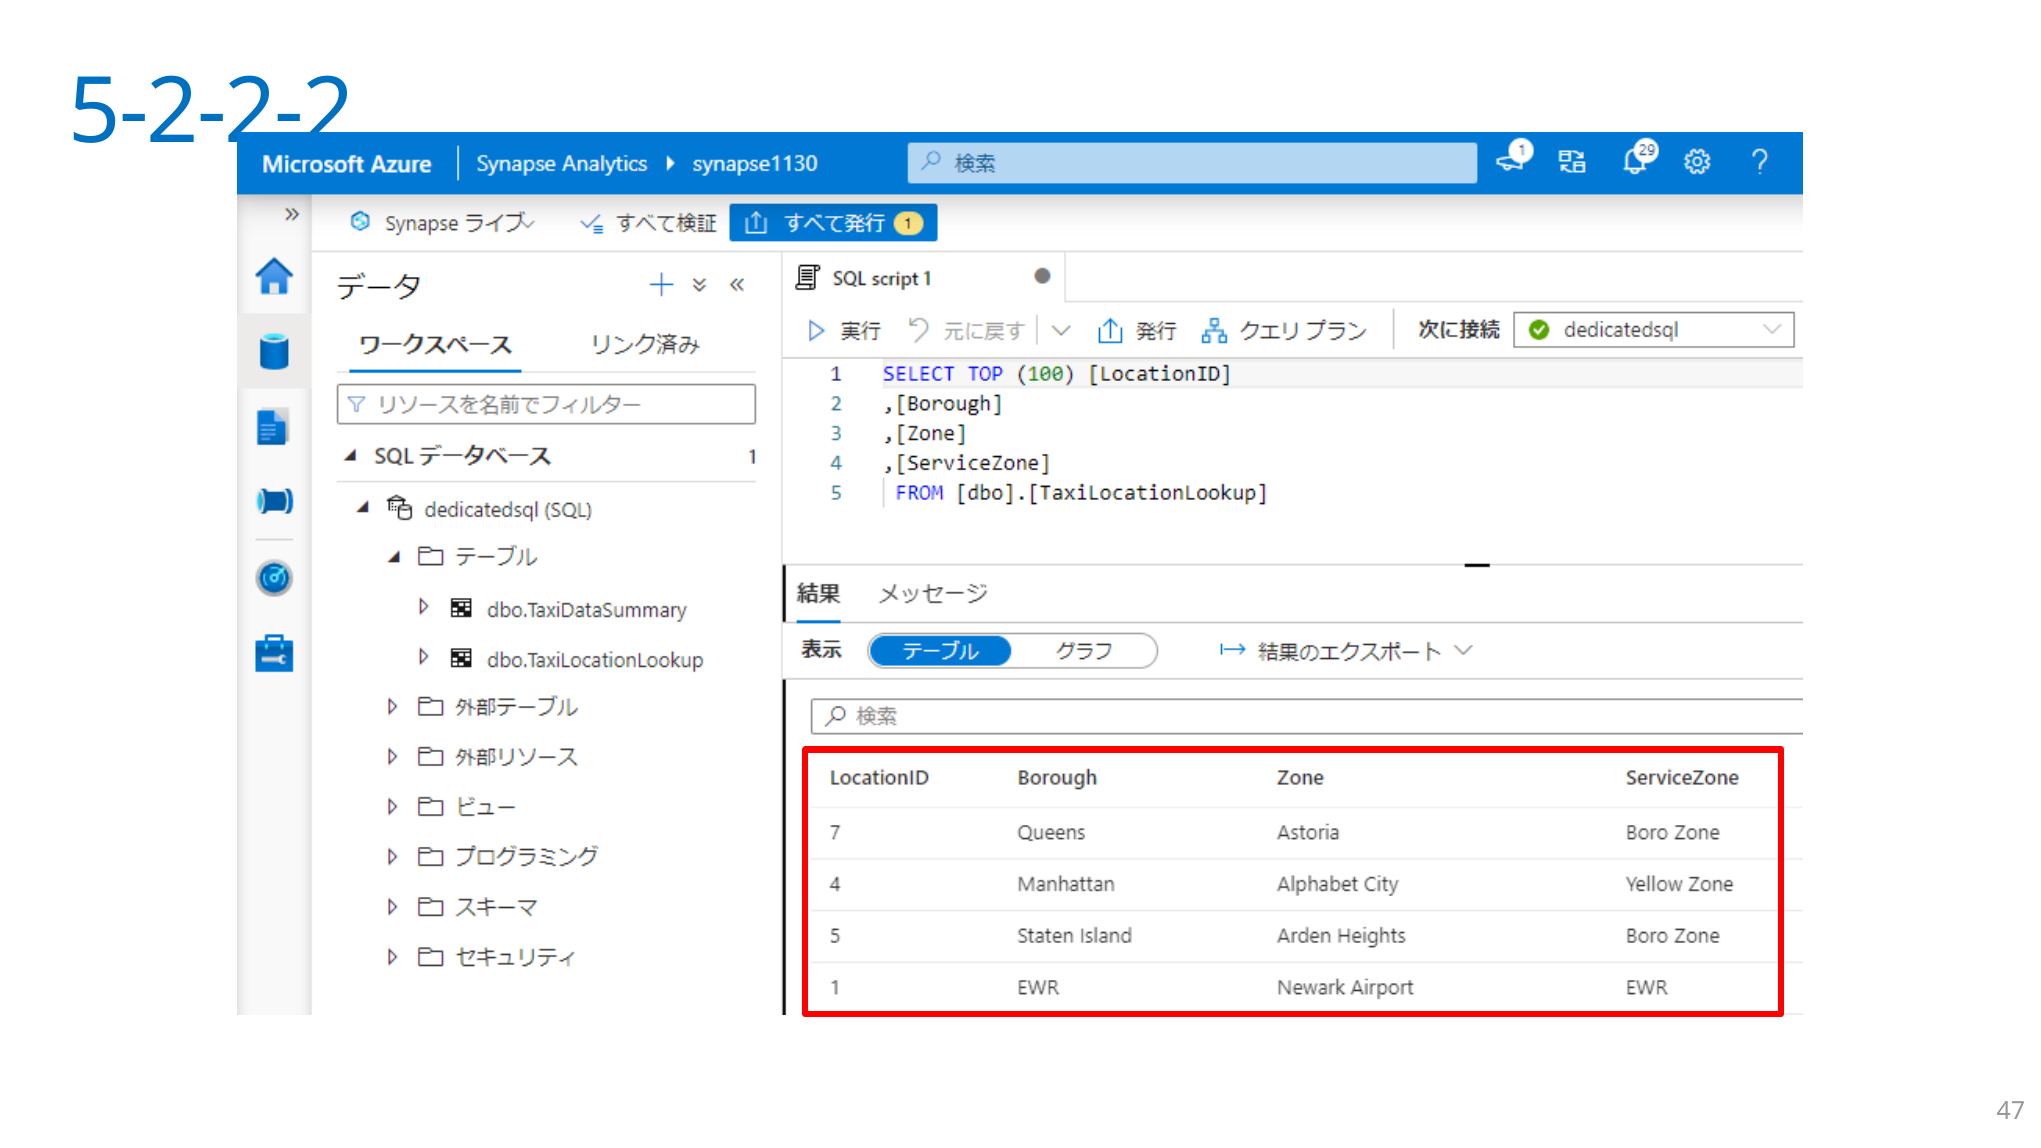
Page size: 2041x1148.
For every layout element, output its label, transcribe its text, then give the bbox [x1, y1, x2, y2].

title 5-2-2-2 [45, 48, 1996, 173]
slide_number 47 [1581, 1081, 2041, 1143]
picture [237, 132, 1803, 1015]
